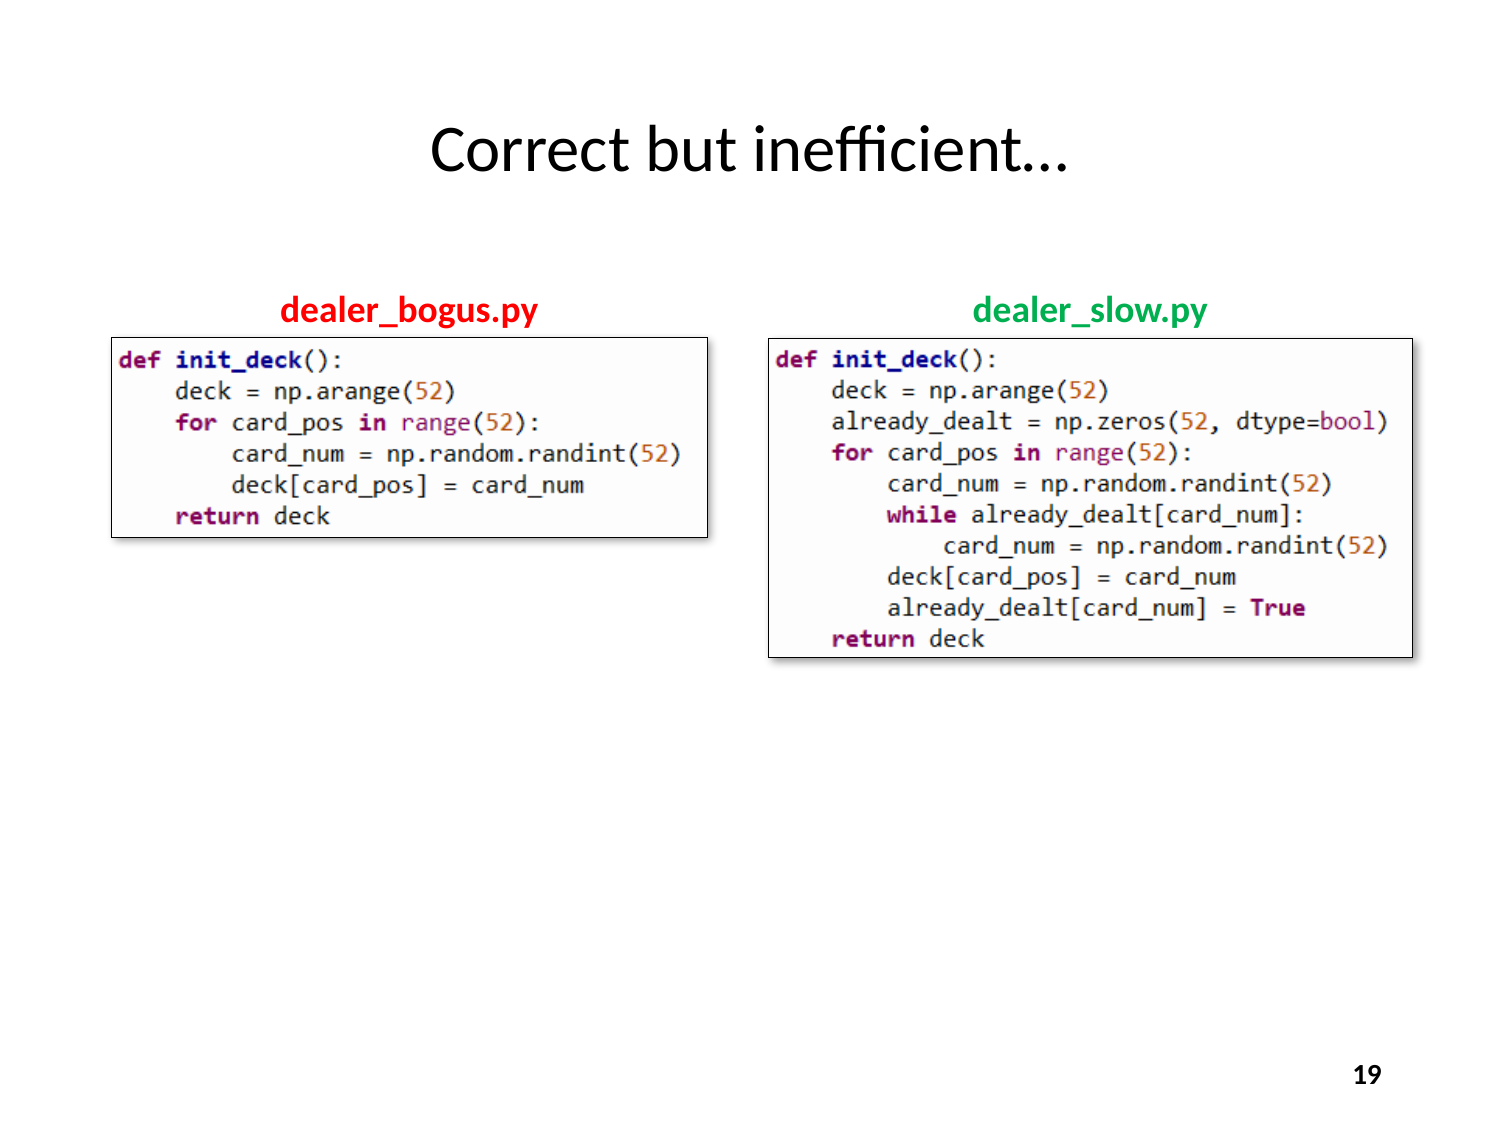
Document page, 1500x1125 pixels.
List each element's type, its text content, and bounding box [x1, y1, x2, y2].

slide_number 19 [1059, 1042, 1397, 1103]
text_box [743, 277, 1438, 658]
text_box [62, 277, 743, 538]
title Correct but inefficient… [103, 59, 1397, 241]
